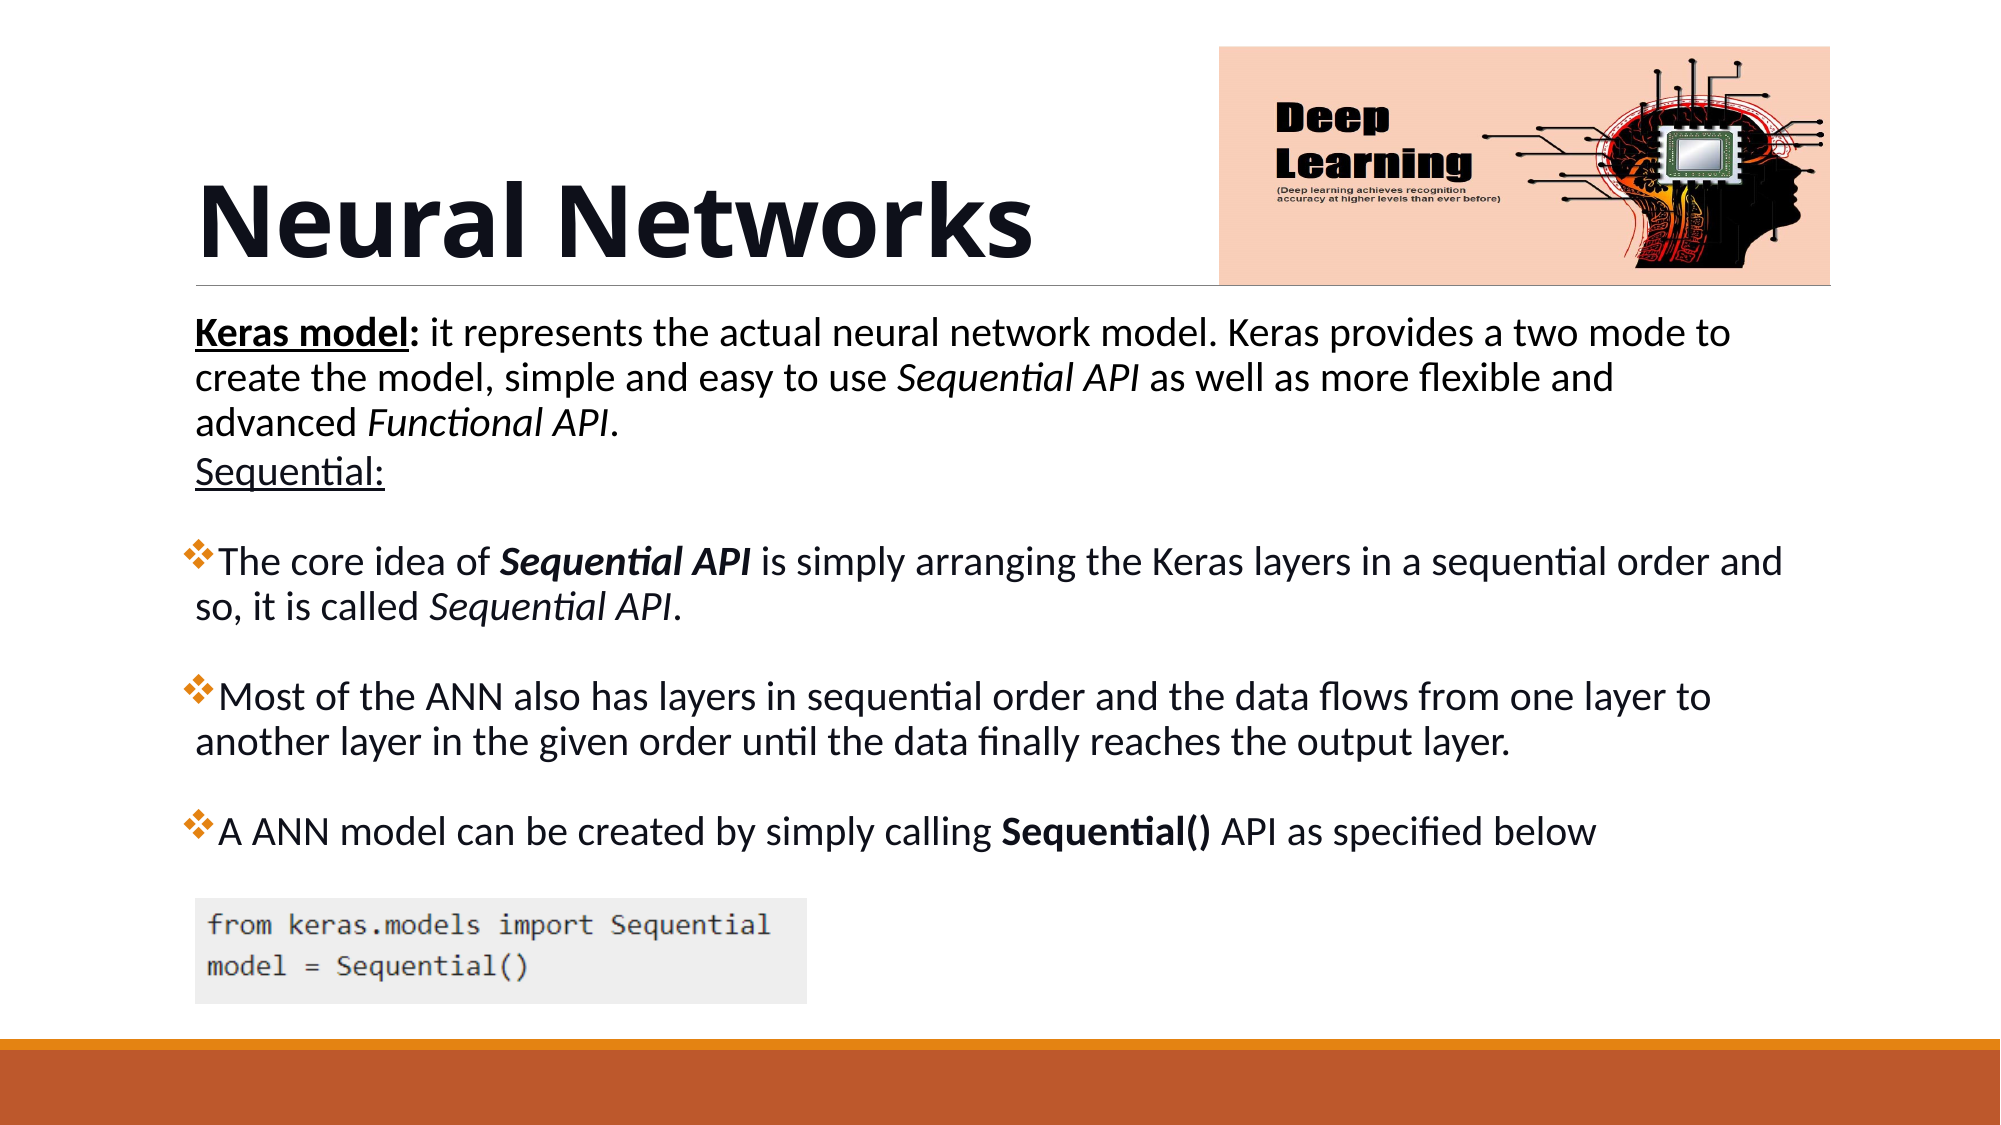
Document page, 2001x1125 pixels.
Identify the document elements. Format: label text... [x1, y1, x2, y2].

list Keras model: it represents the actual neural network model. Keras provides a two mode to create the model, simple and easy to use Sequential API as well as more flexible and advanced Functional API. Sequential: The core idea of Sequential API is simply arranging the Keras layers in a sequential order and so, it is called Sequential API. Most of the ANN also has layers in sequential order and the data flows from one layer to another layer in the given order until the data finally reaches the output layer. A ANN model can be created by simply calling Sequential() API as specified below [180, 302, 1830, 1040]
picture [194, 898, 807, 1005]
picture [1218, 46, 1831, 286]
title Neural Networks [180, 47, 1216, 285]
